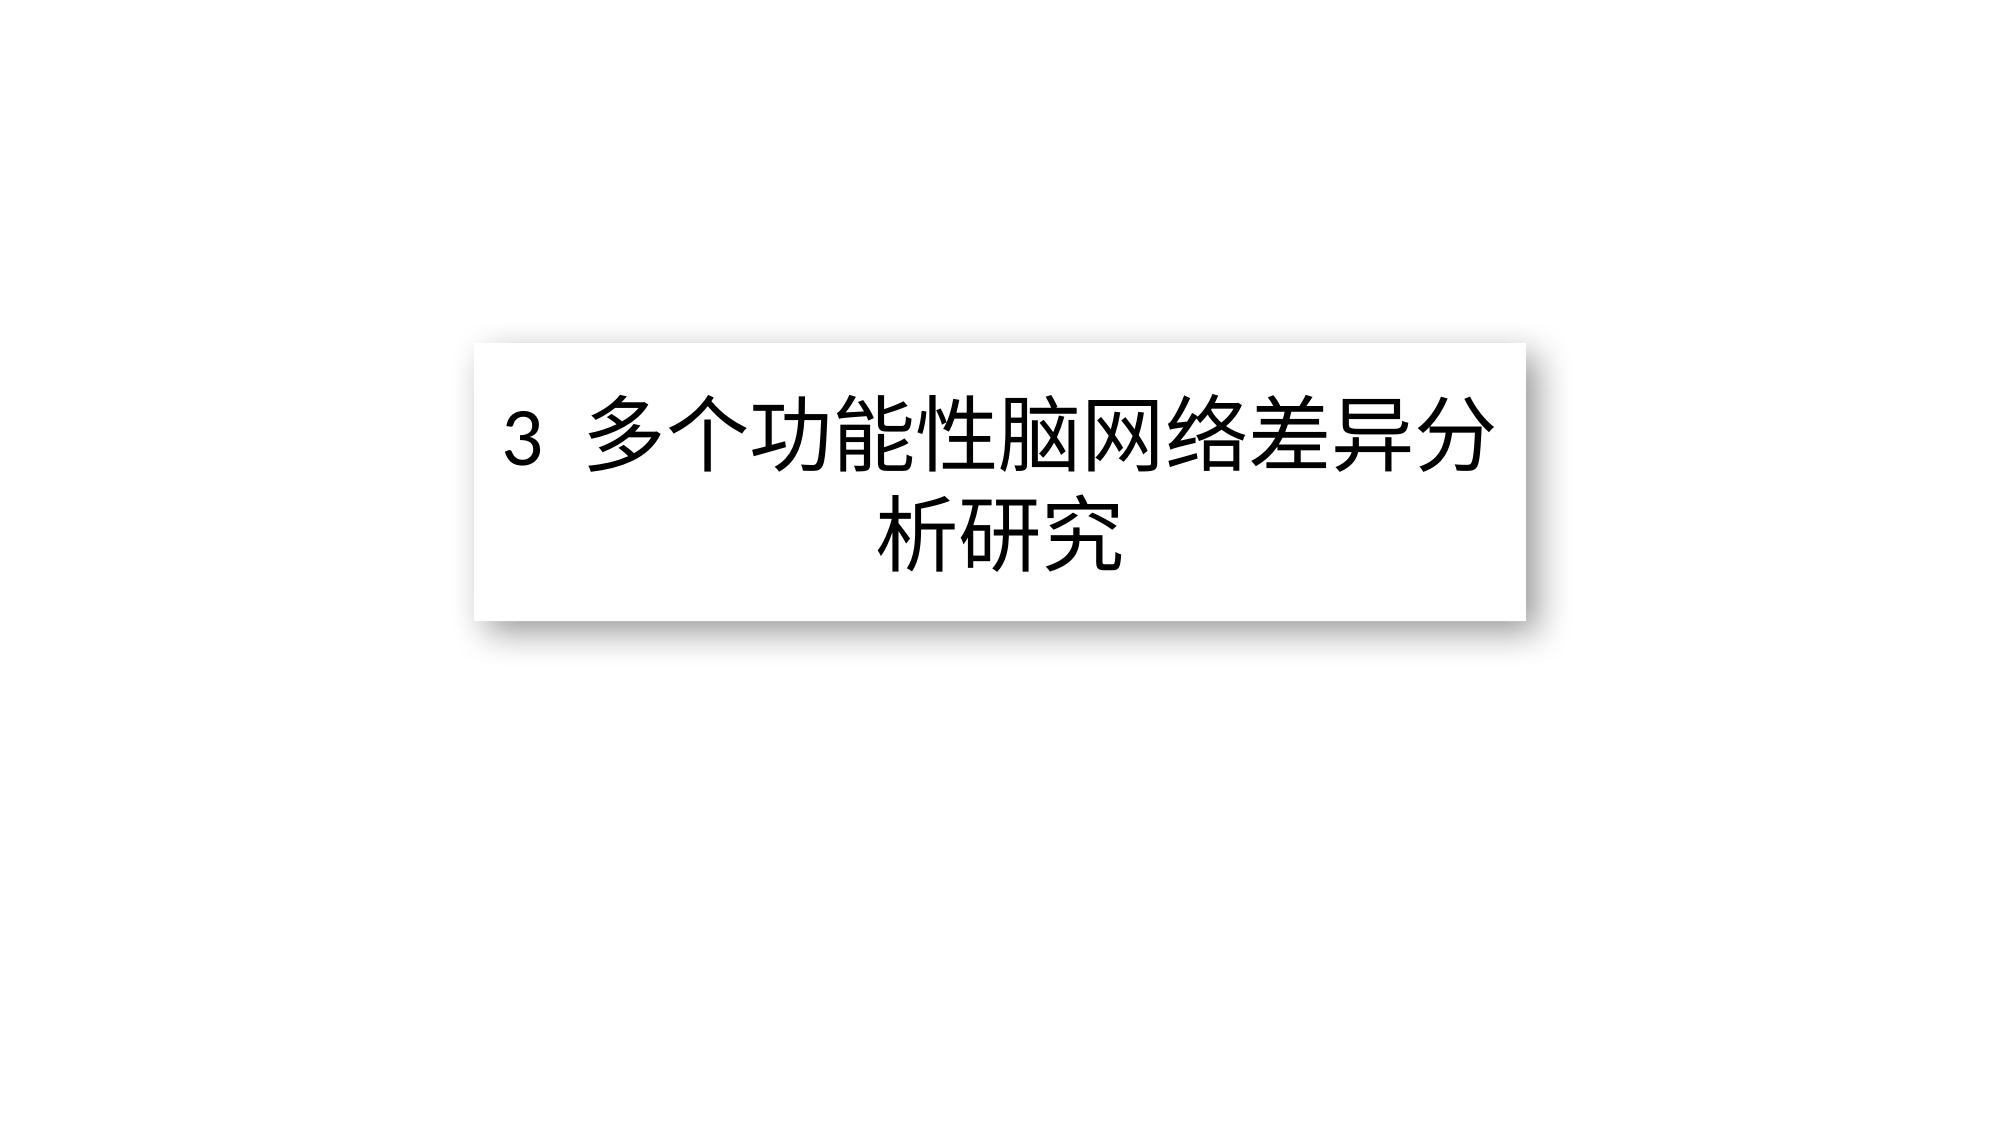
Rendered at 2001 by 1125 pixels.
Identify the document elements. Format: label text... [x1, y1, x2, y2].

text_box 3 多个功能性脑网络差异分析研究 [473, 342, 1527, 622]
